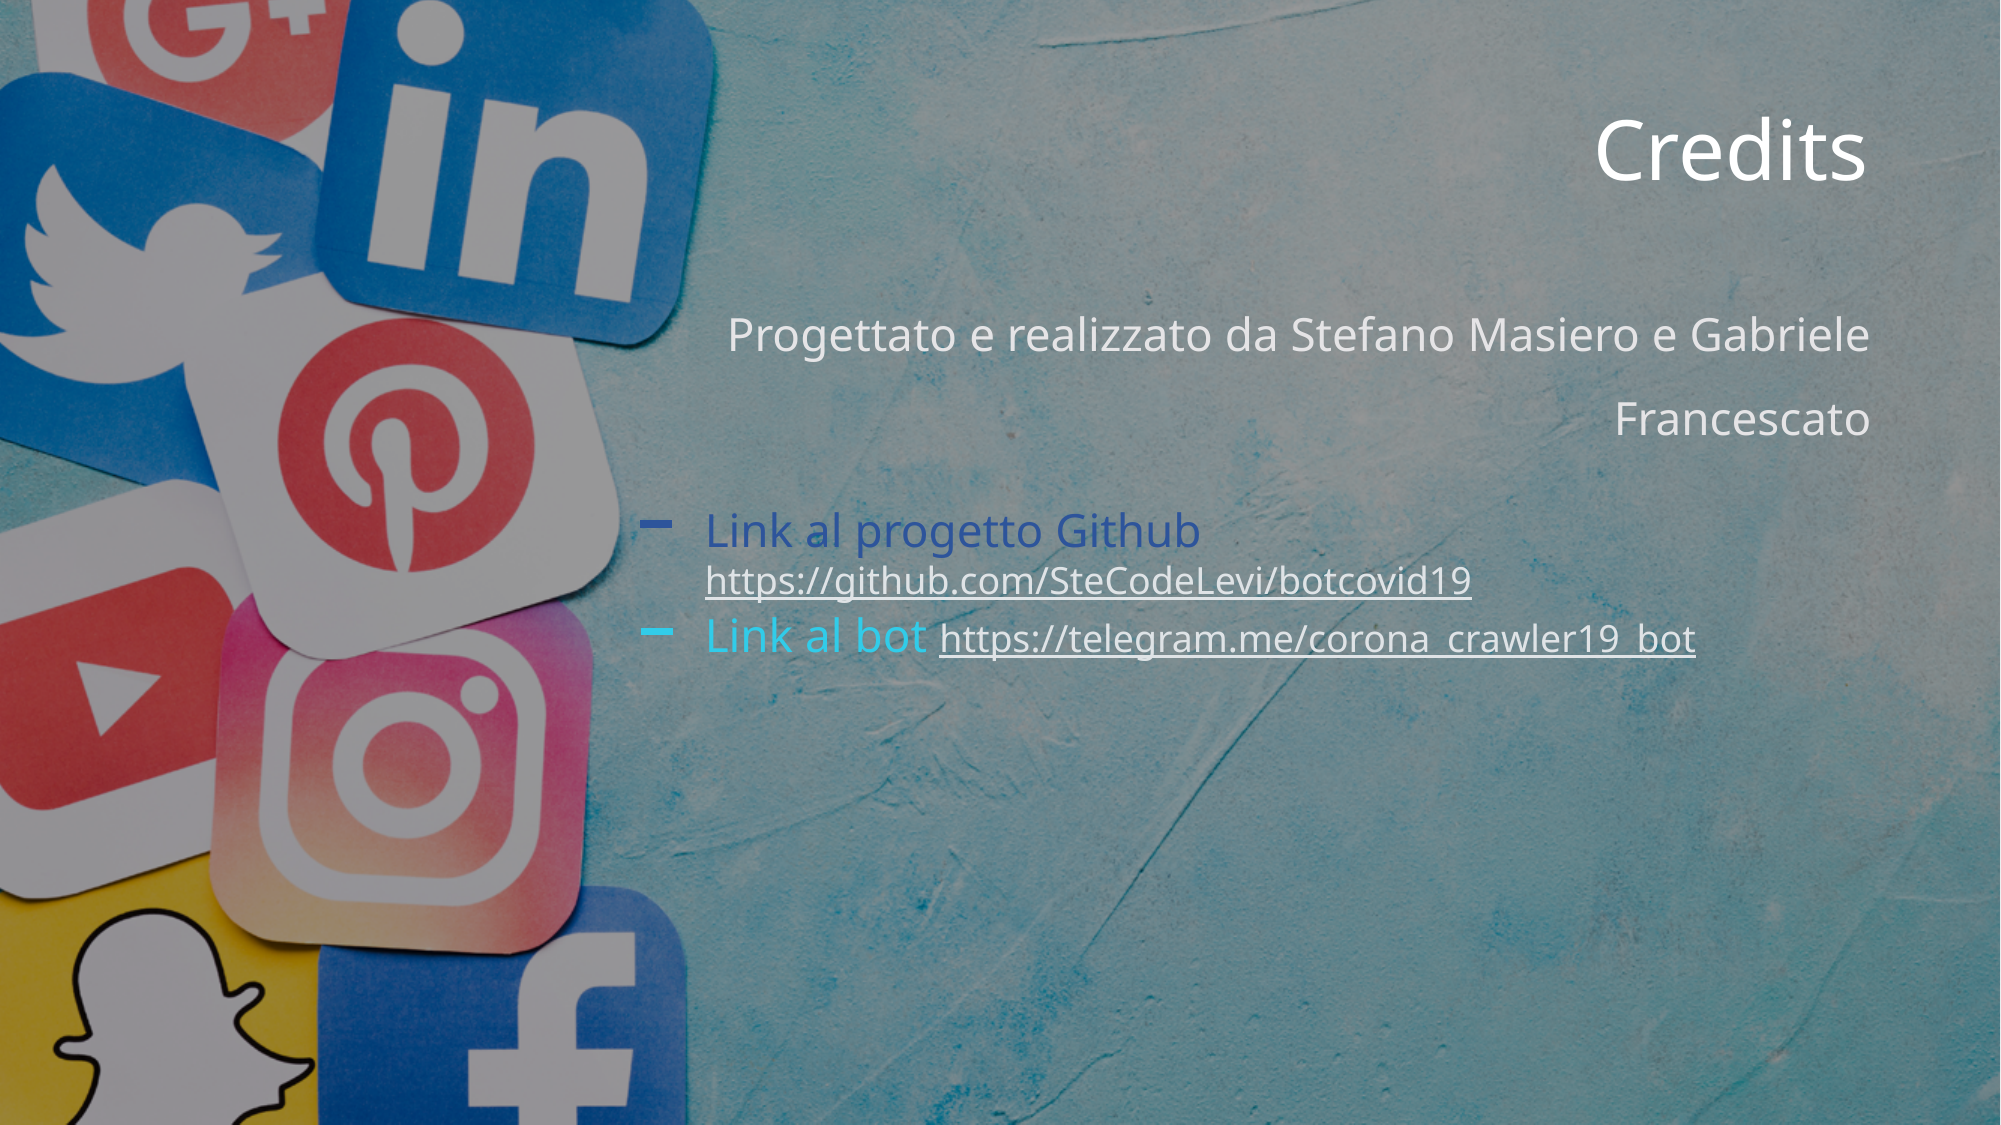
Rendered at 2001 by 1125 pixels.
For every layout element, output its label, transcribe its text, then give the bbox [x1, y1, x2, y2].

text_box Progettato e realizzato da Stefano Masiero e Gabriele Francescato [557, 270, 1887, 452]
text_box Link al progetto Github https://github.com/SteCodeLevi/botcovid19 [690, 494, 1887, 598]
text_box Credits [593, 90, 1884, 205]
text_box [640, 627, 673, 636]
text_box Link al bot https://telegram.me/corona_crawler19_bot [690, 598, 1887, 669]
text_box [640, 519, 673, 528]
picture [0, 0, 2001, 1125]
